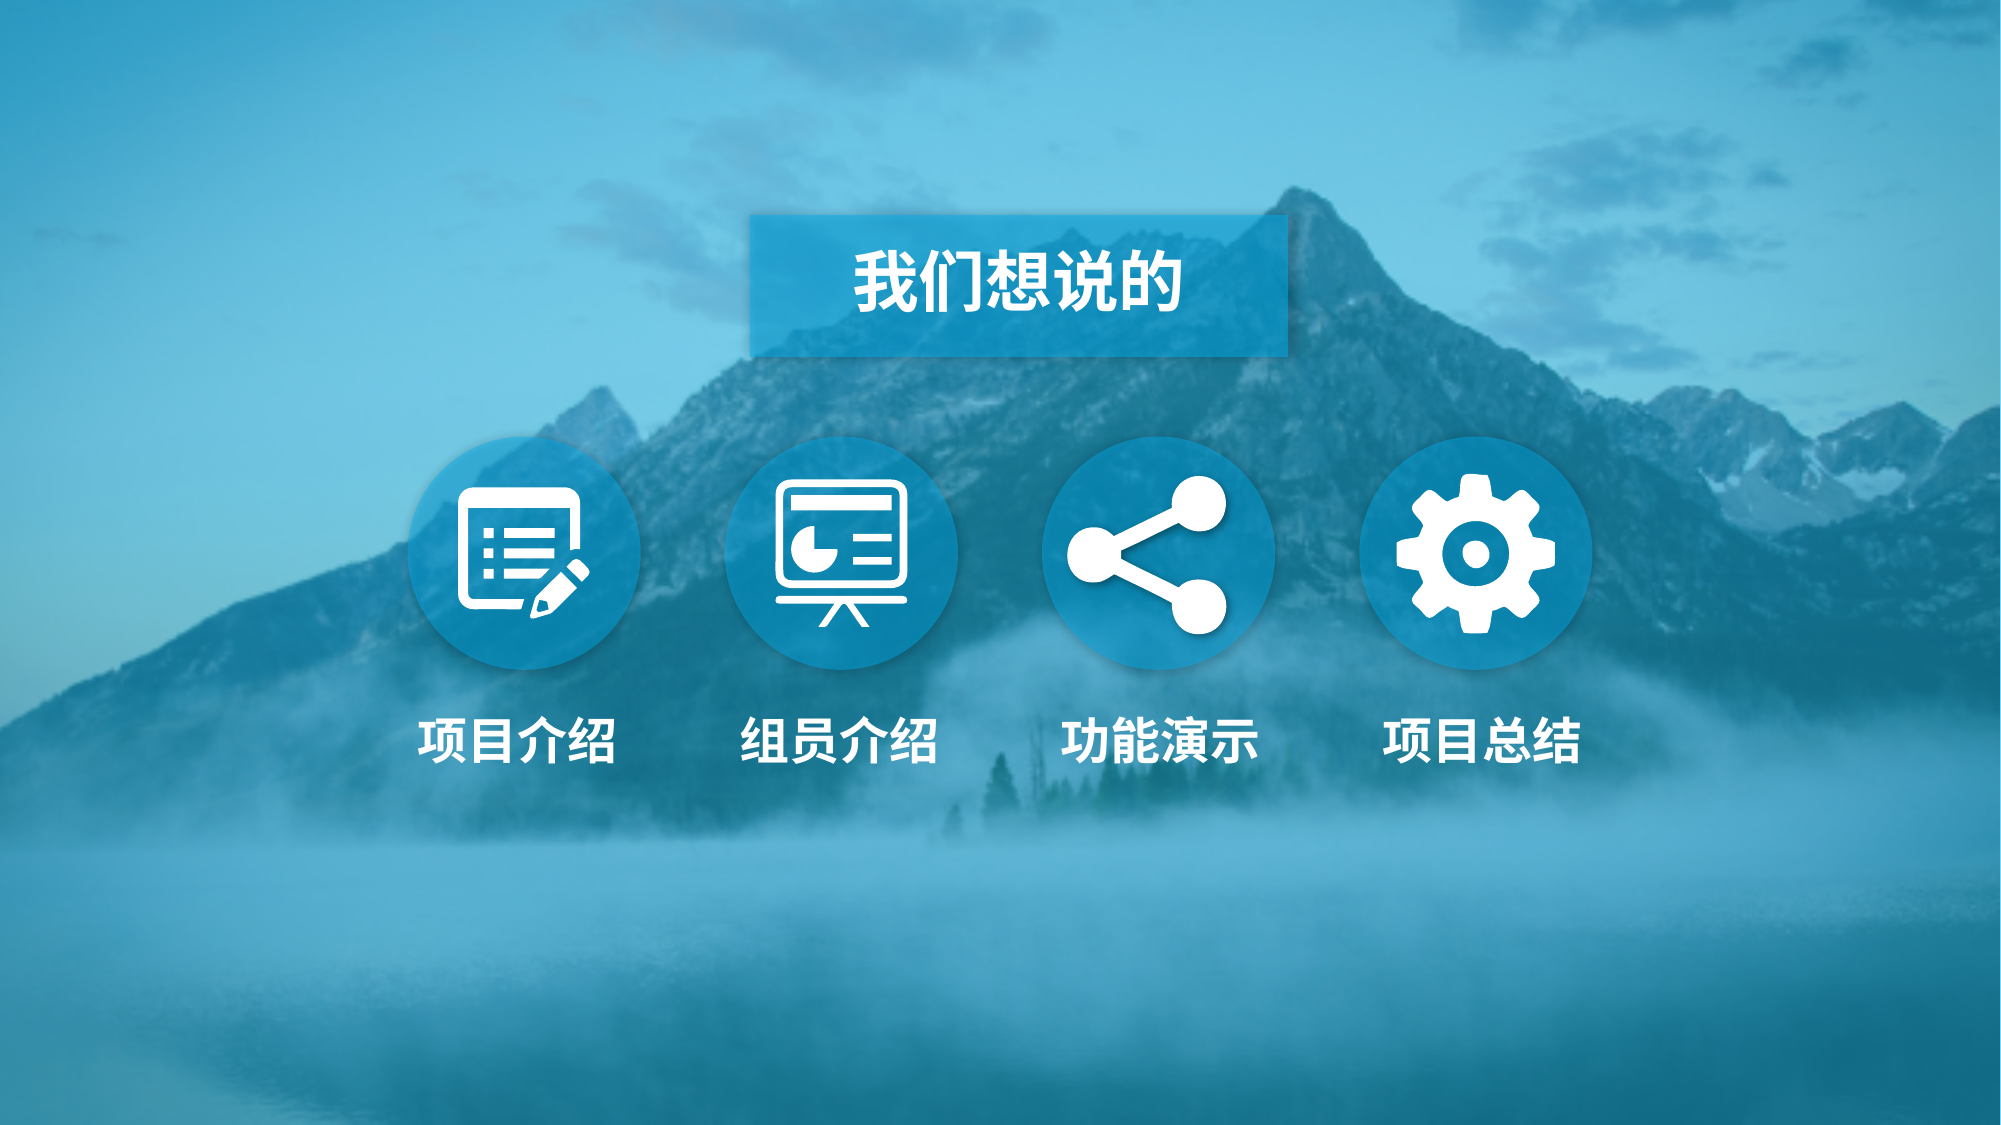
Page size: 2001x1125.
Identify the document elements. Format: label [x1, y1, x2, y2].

text_box [749, 214, 1288, 357]
text_box [389, 701, 1611, 782]
picture [0, 0, 2000, 1125]
text_box [407, 436, 1593, 670]
